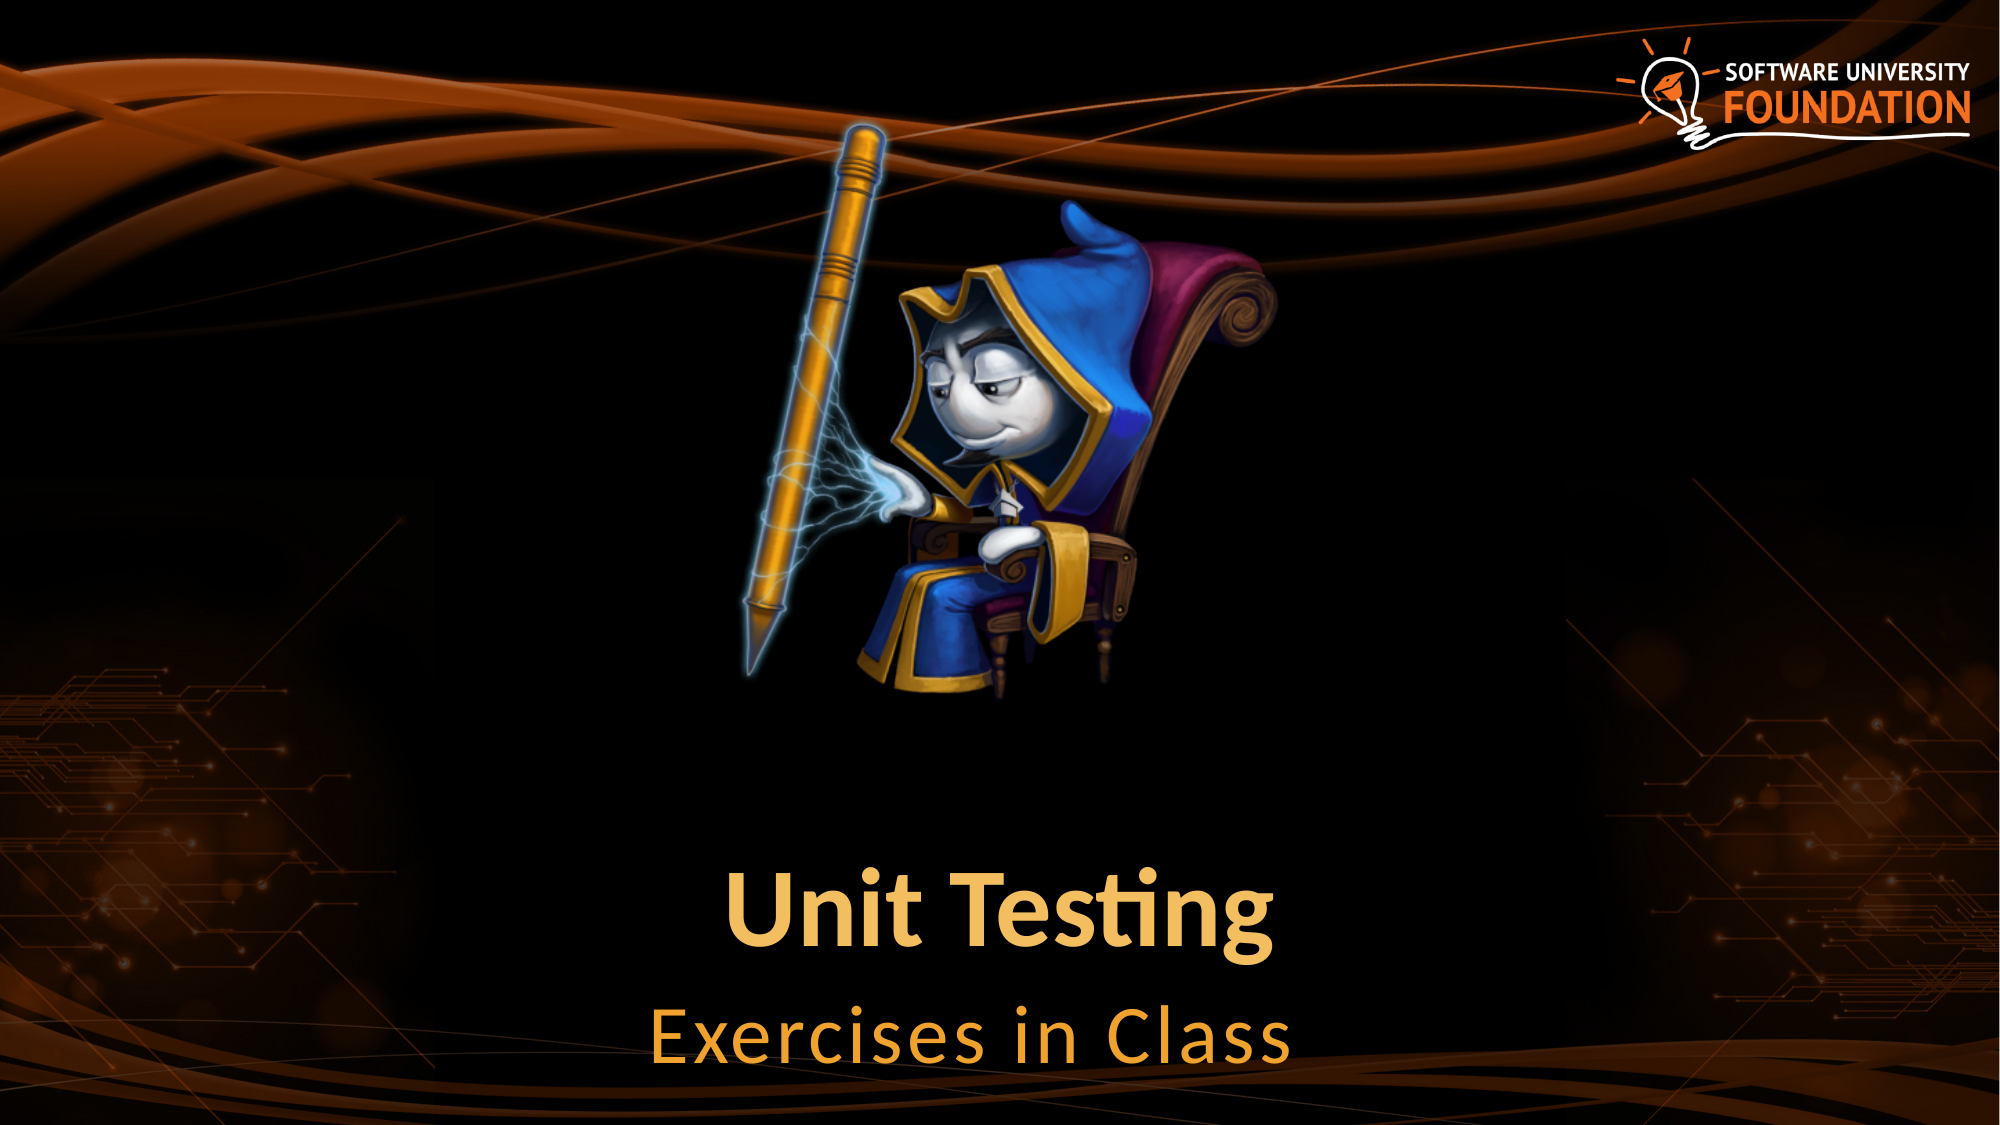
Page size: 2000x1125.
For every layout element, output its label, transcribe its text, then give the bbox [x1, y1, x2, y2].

title Unit Testing [112, 847, 1888, 975]
picture [0, 0, 2000, 1125]
list Exercises in Class [237, 969, 1704, 1088]
